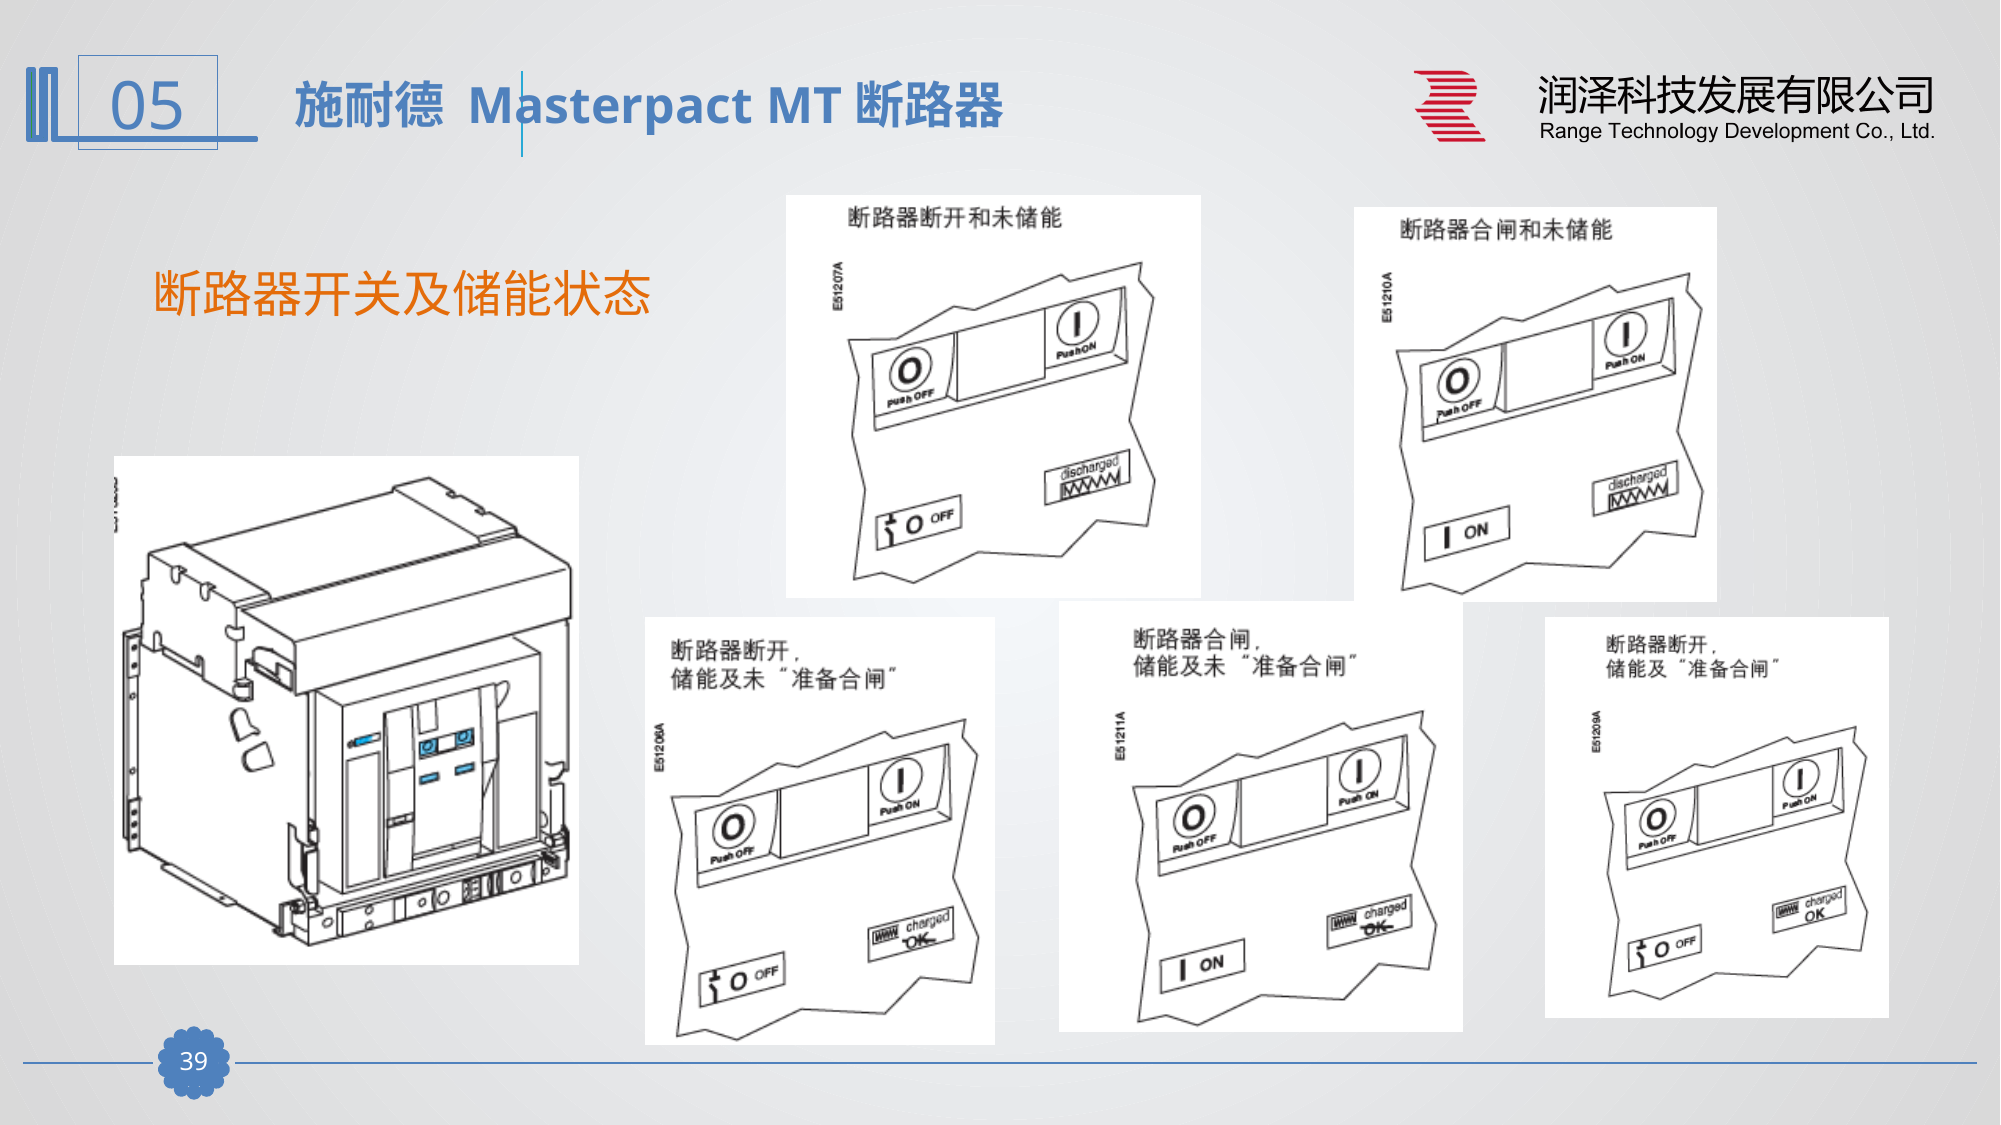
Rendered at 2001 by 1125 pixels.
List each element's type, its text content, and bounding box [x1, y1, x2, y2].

slide_number 38 [169, 1039, 218, 1086]
picture [1544, 617, 1889, 1018]
text_box 断路器开关及储能状态 [137, 255, 670, 330]
text_box 施耐德 Masterpact MT断路器 [279, 66, 1733, 142]
picture [786, 194, 1202, 598]
picture [1385, 34, 1977, 170]
picture [113, 455, 580, 965]
picture [1058, 207, 1718, 1032]
picture [645, 617, 995, 1045]
